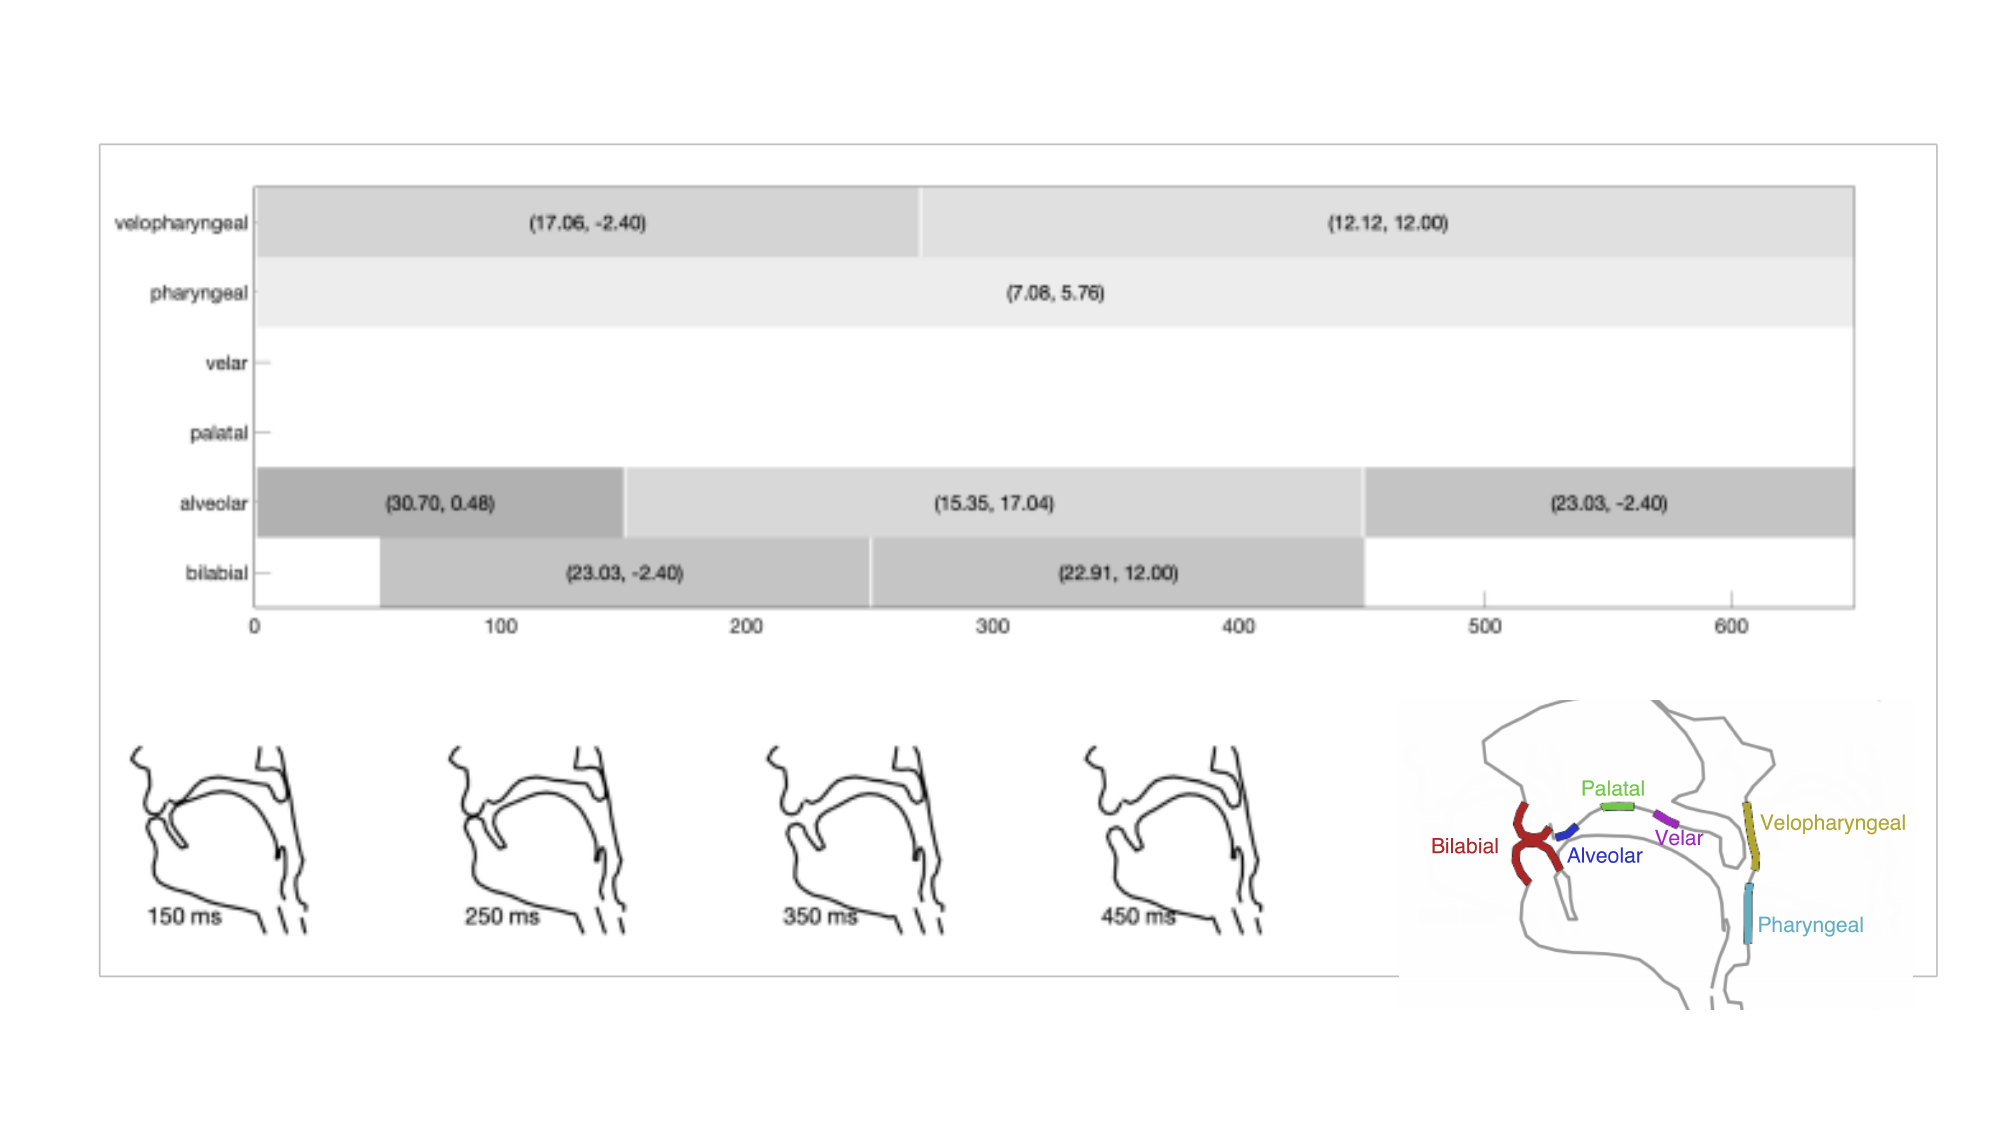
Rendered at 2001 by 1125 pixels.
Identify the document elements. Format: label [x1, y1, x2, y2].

list [52, 140, 1948, 985]
picture [1399, 700, 1913, 1010]
